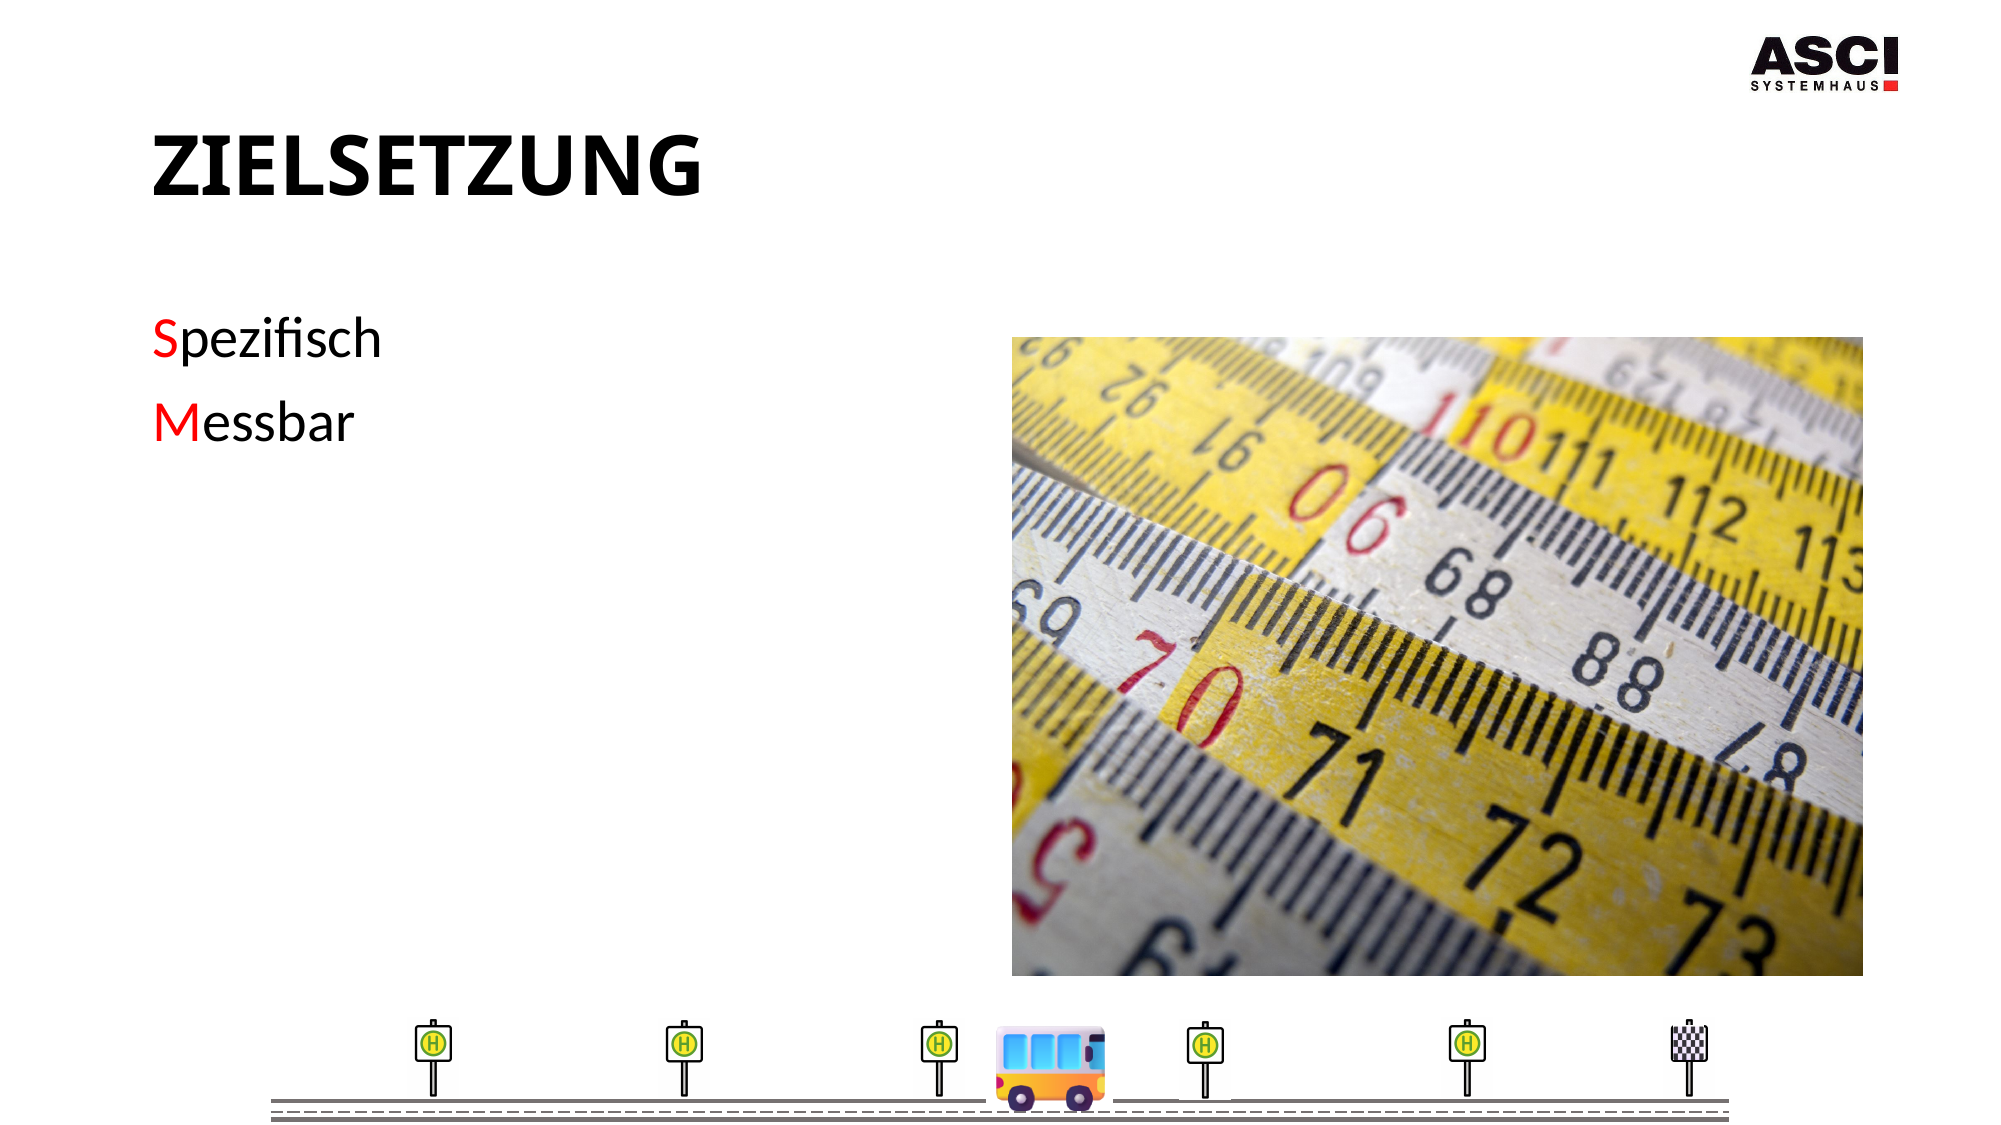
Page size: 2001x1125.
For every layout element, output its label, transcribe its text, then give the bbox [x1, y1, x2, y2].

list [1012, 337, 1863, 976]
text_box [1663, 1017, 1715, 1098]
title ZIELSETZUNG [137, 59, 1863, 278]
picture [986, 1014, 1113, 1111]
picture [1749, 34, 1900, 93]
picture [407, 1017, 459, 1098]
picture [913, 1018, 965, 1098]
picture [1179, 1019, 1231, 1100]
picture [1441, 1017, 1493, 1098]
list Spezifisch Messbar [137, 299, 988, 1014]
picture [658, 1018, 710, 1098]
